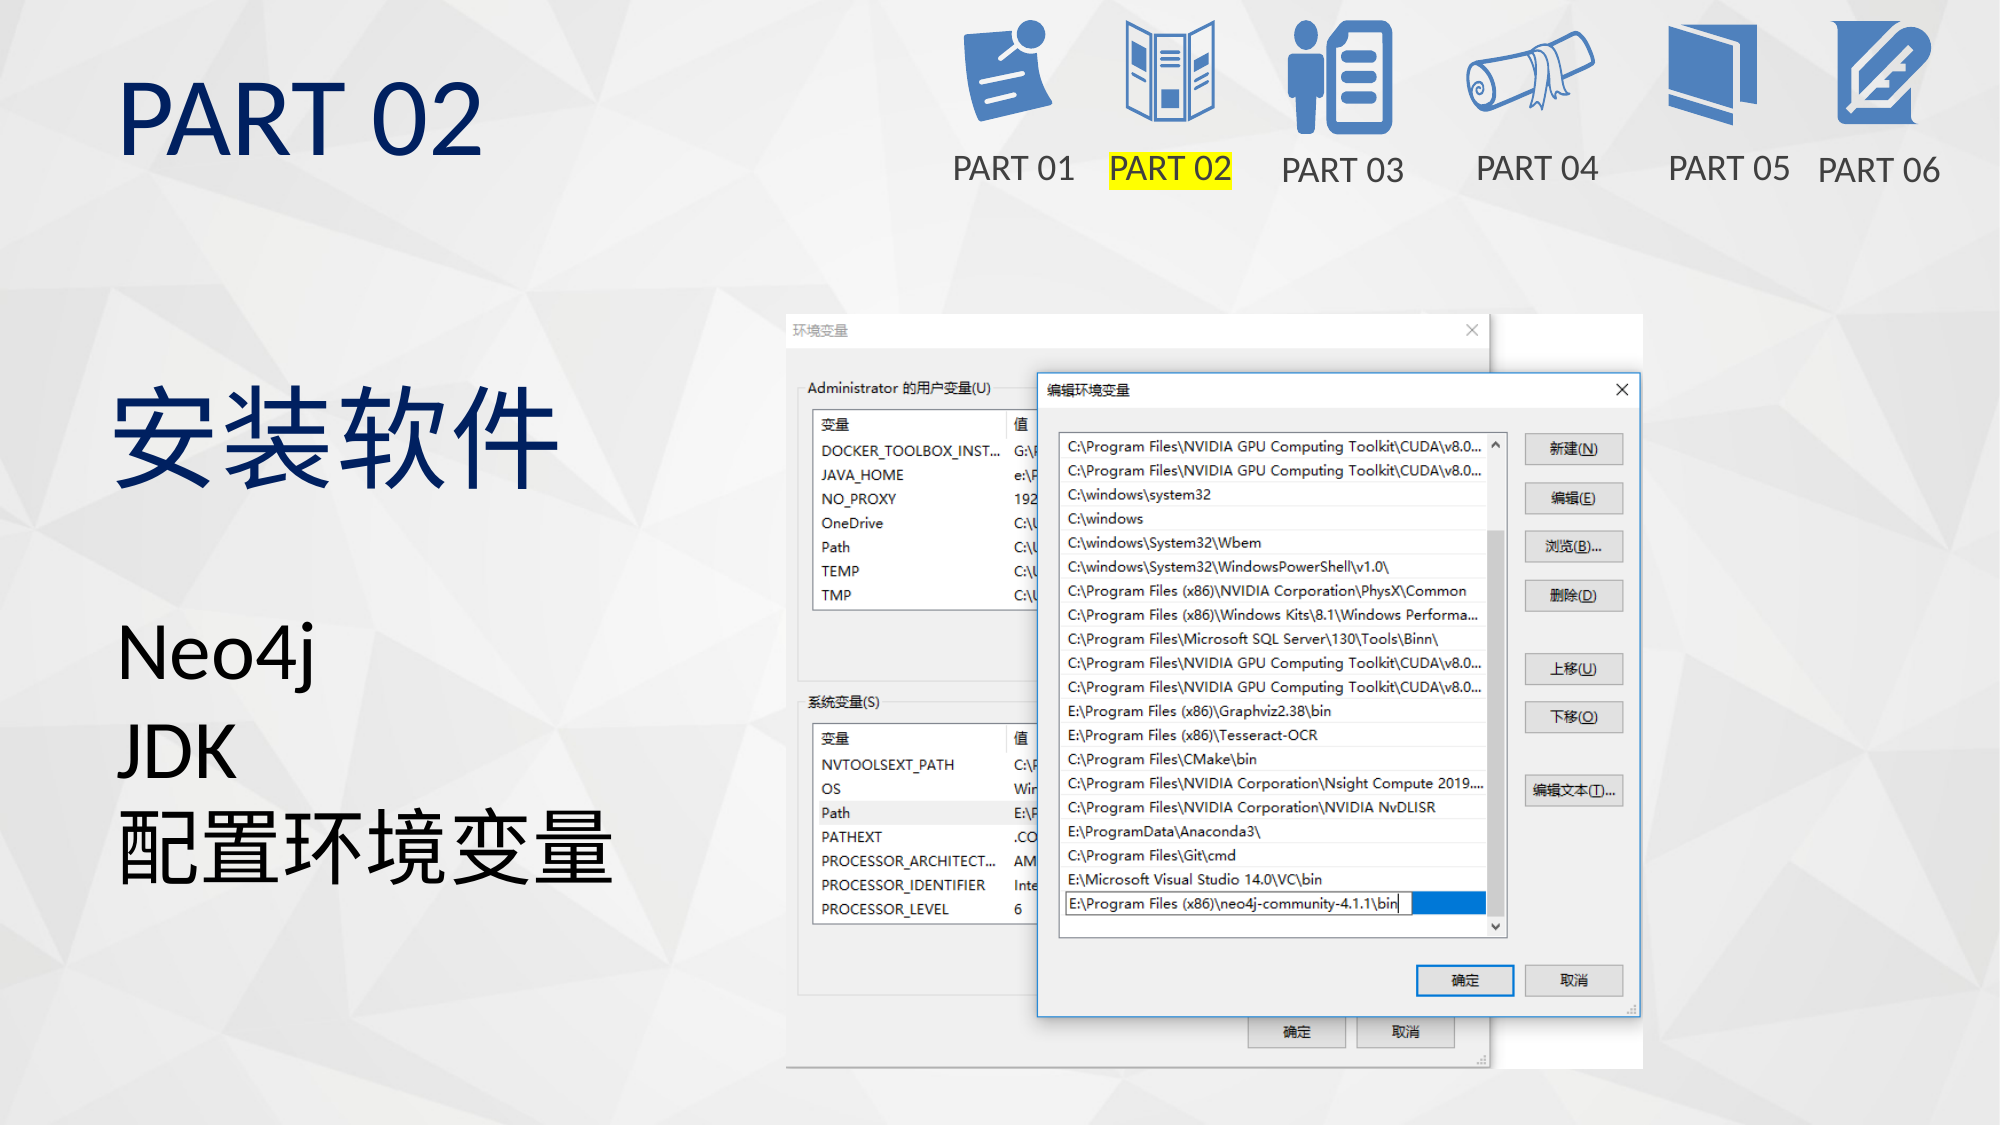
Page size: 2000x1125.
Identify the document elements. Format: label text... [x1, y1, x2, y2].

text_box PART 05 [1653, 135, 1812, 196]
text_box [1856, 24, 1934, 103]
text_box [961, 17, 1055, 124]
text_box PART 06 [1803, 137, 1979, 197]
text_box PART 04 [1461, 135, 1653, 196]
text_box [1464, 28, 1598, 114]
text_box [1123, 18, 1217, 124]
text_box 安装软件 [92, 360, 781, 511]
text_box PART 03 [1266, 137, 1449, 197]
text_box [1666, 22, 1759, 128]
text_box PART 02 [101, 35, 905, 186]
text_box [1285, 18, 1395, 137]
picture [0, 0, 2000, 1125]
text_box PART 02 [1094, 135, 1271, 196]
text_box PART 01 [937, 135, 1093, 196]
text_box [1827, 18, 1921, 127]
text_box Neo4j JDK 配置环境变量 [101, 588, 781, 904]
